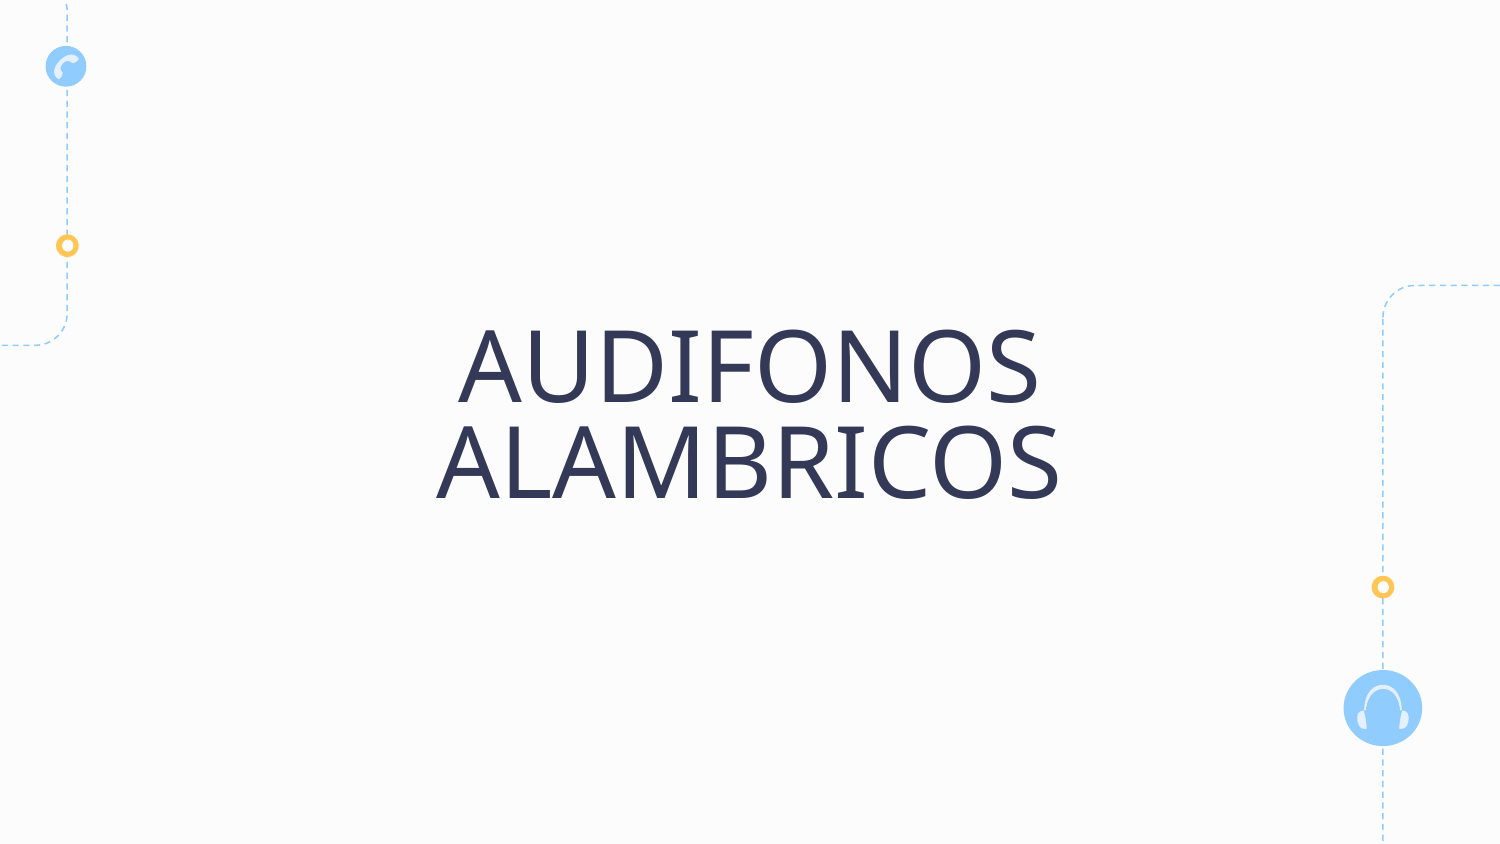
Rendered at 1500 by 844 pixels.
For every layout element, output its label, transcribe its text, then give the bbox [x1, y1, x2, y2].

title AUDIFONOS ALAMBRICOS [280, 214, 1220, 630]
